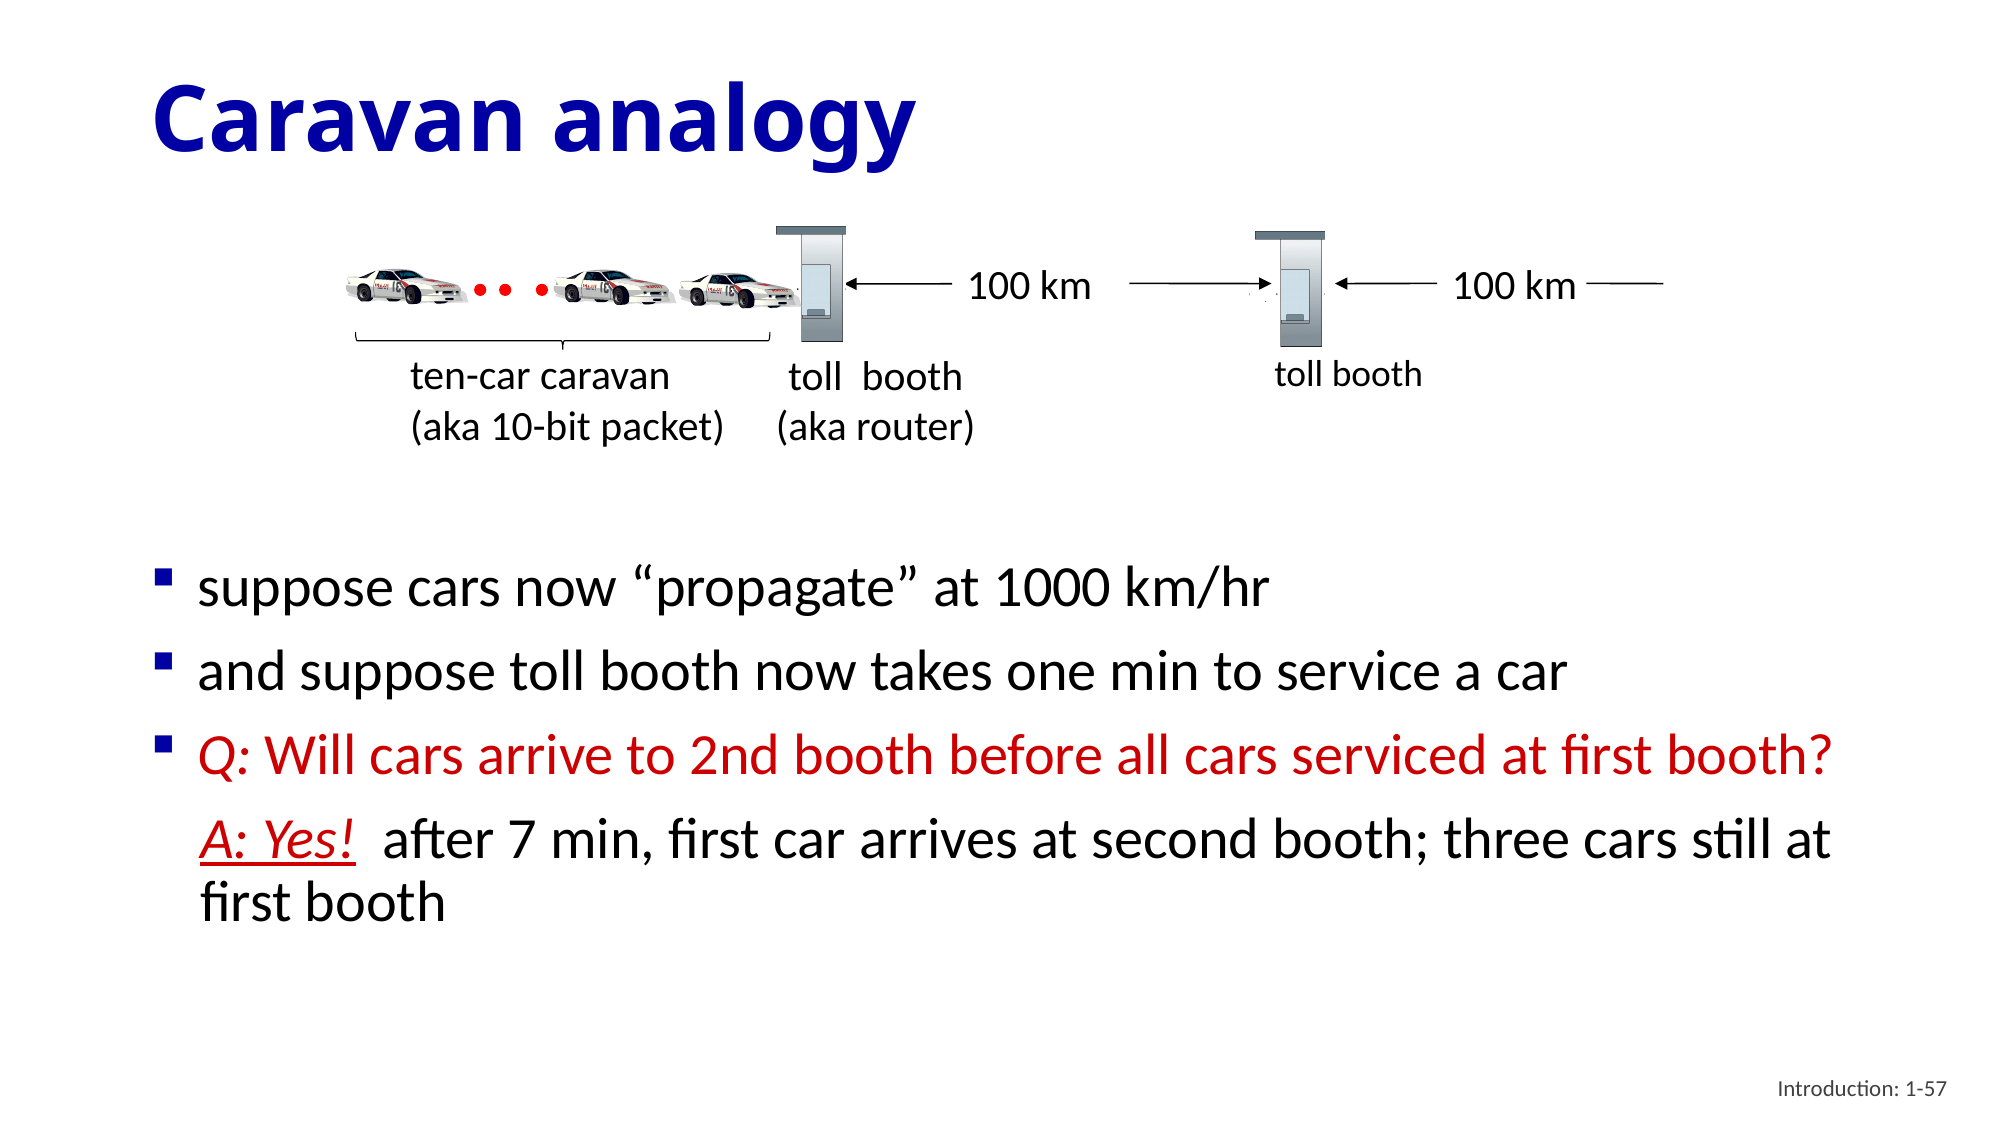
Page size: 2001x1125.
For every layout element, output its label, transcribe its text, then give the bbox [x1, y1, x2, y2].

text_box [499, 283, 512, 296]
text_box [769, 218, 846, 346]
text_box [1174, 232, 1524, 403]
title Caravan analogy [135, 47, 1861, 195]
text_box [355, 331, 683, 350]
picture [345, 268, 469, 305]
text_box ten-car caravan (aka 10-bit packet) [395, 342, 683, 456]
picture [553, 269, 677, 306]
text_box [535, 283, 549, 296]
text_box 100 km [1069, 250, 1130, 316]
text_box 100 km [1524, 250, 1615, 316]
picture [678, 272, 802, 309]
text_box suppose cars now “propagate” at 1000 km/hr and suppose toll booth now takes one min to service a car Q: Will cars arrive to 2nd booth before all cars serviced at first booth? [135, 549, 1861, 821]
text_box A: Yes! after 7 min, first car arrives at second booth; three cars still at first booth [184, 800, 1932, 1042]
text_box [474, 283, 487, 296]
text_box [1249, 223, 1325, 351]
slide_number Introduction: 1-57 [1512, 1056, 1963, 1117]
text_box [683, 232, 1069, 458]
